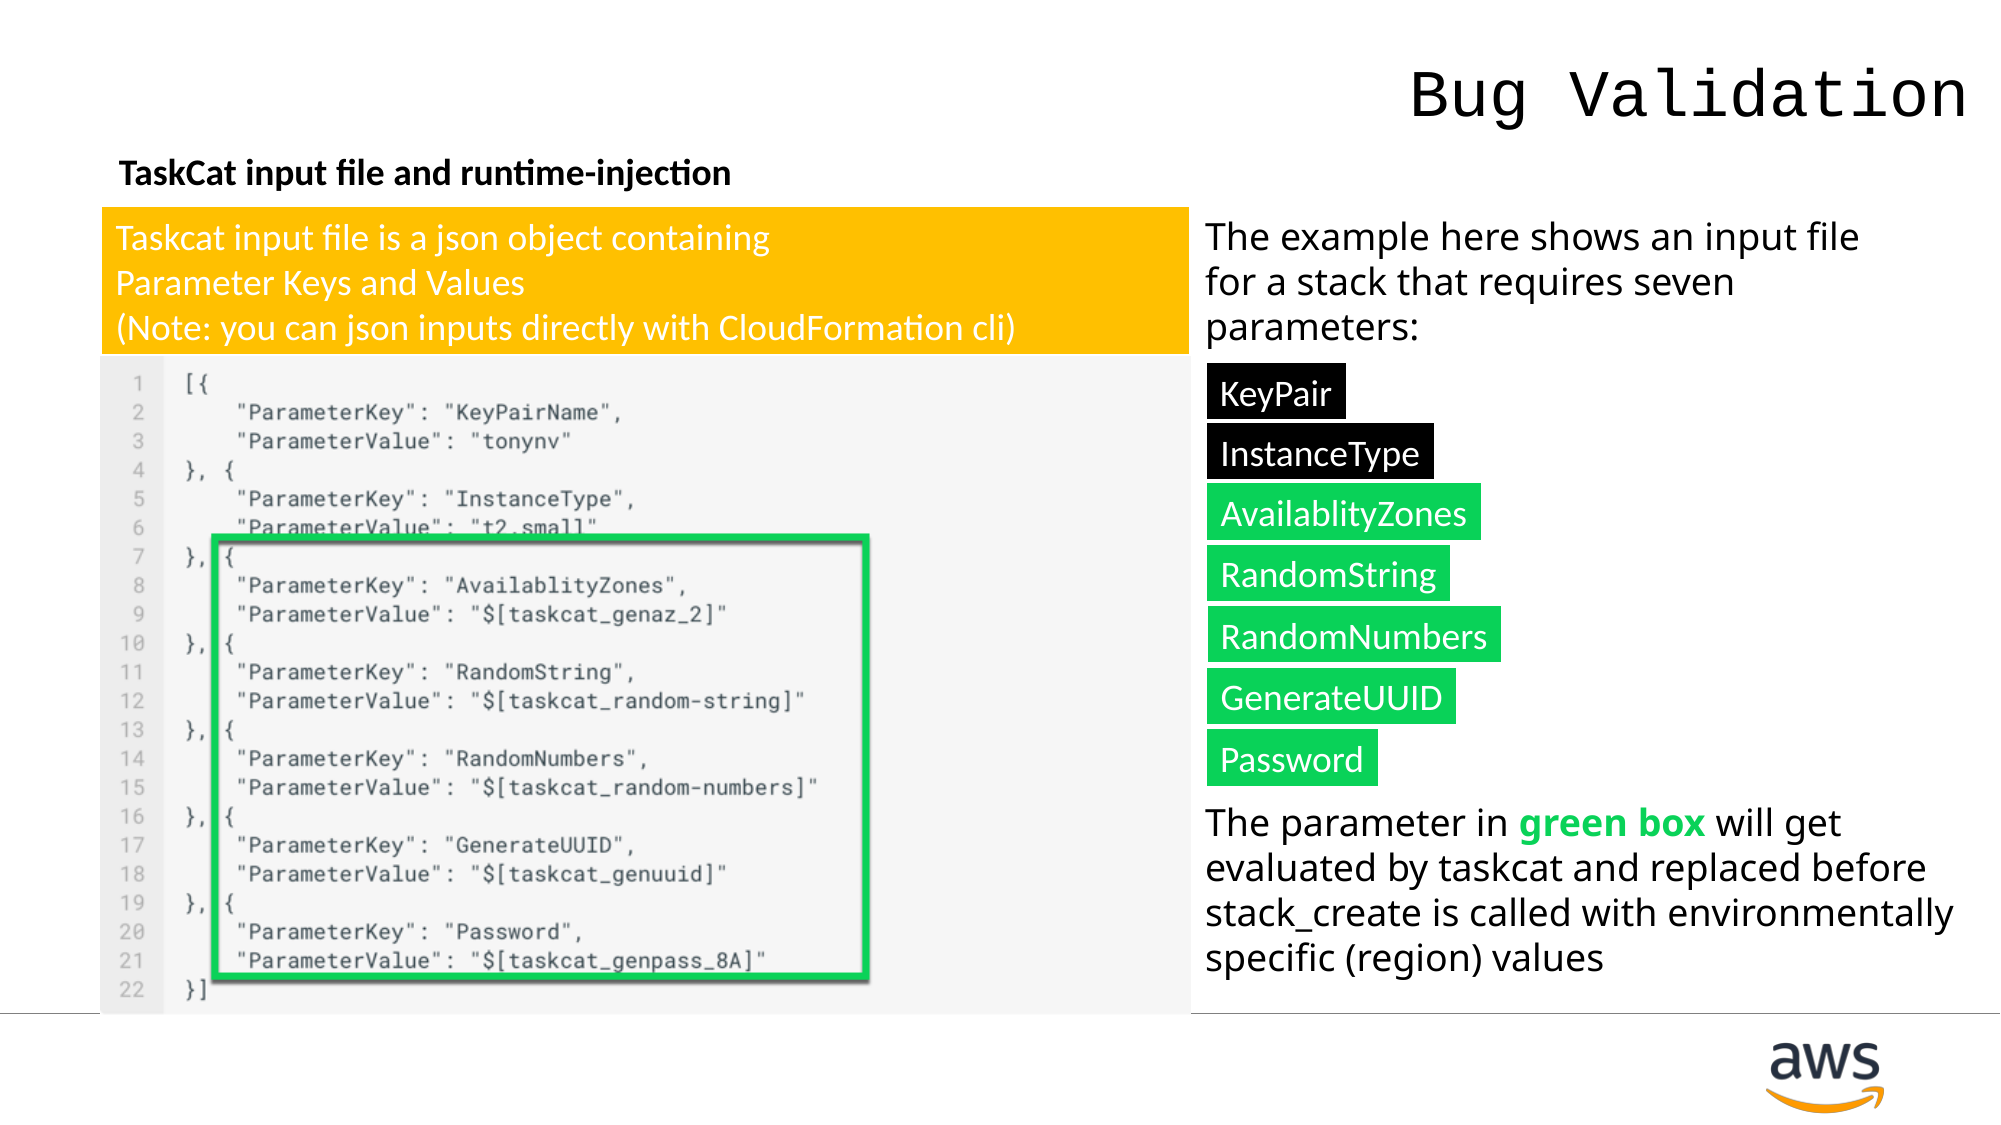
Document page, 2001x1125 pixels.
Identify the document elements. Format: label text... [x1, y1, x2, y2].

picture [100, 356, 1191, 1019]
text_box Taskcat input file is a json object containing Parameter Keys and Values (Note: you can json inputs directly with CloudFormation cli) [99, 204, 1192, 357]
text_box RandomNumbers [1204, 603, 1504, 665]
title Bug Validation [484, 4, 1985, 186]
text_box The example here shows an input file for a stack that requires seven parameters: [1190, 205, 1929, 356]
text_box KeyPair [1204, 360, 1349, 420]
text_box GenerateUUID [1204, 664, 1459, 727]
text_box Password [1204, 726, 1381, 789]
text_box AvailablityZones [1204, 480, 1484, 543]
text_box TaskCat input file and runtime-injection [103, 140, 748, 201]
text_box RandomString [1204, 541, 1453, 603]
text_box The parameter in green box will get evaluated by taskcat and replaced before stack_create is called with environmentally specific (region) values [1191, 791, 2000, 987]
text_box InstanceType [1204, 420, 1437, 480]
picture [1765, 1042, 1885, 1114]
